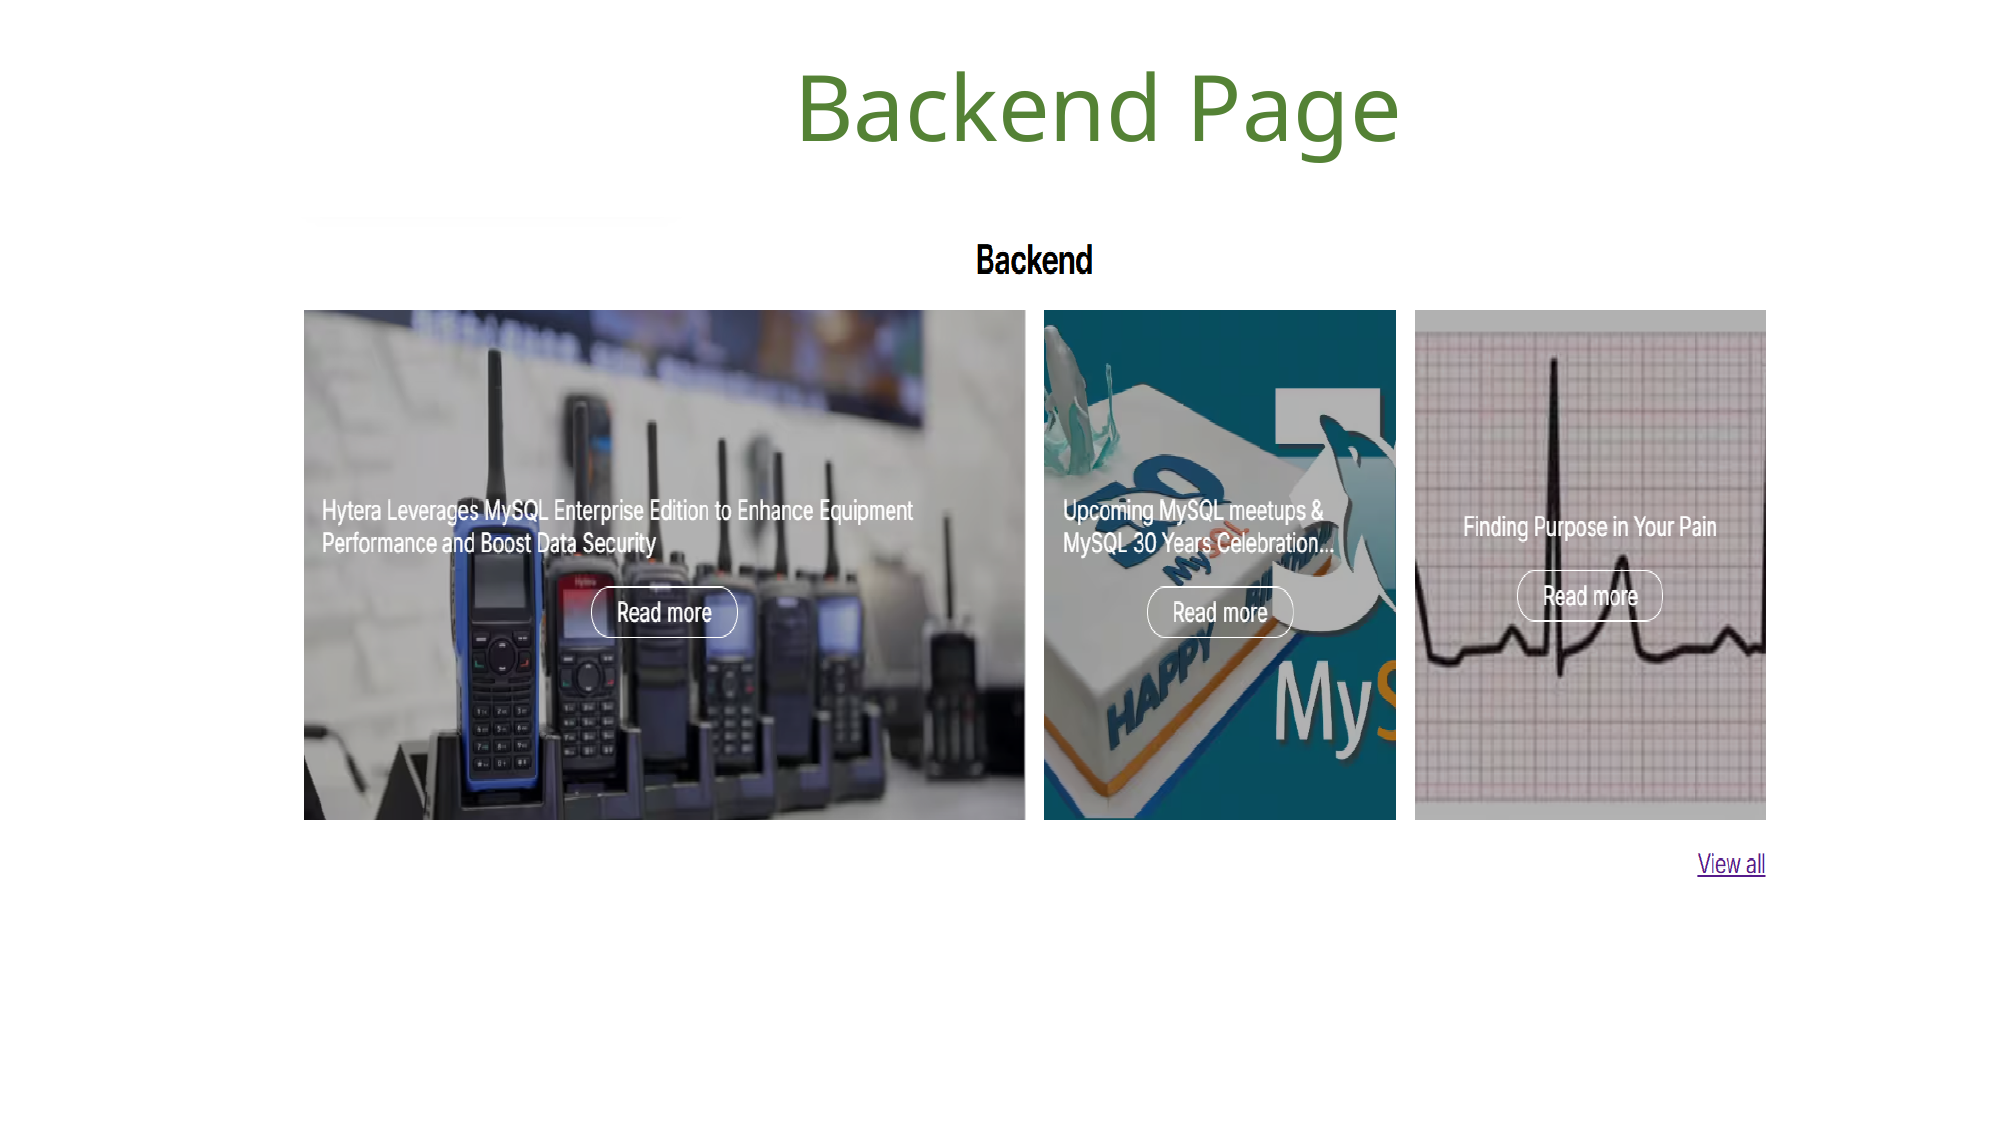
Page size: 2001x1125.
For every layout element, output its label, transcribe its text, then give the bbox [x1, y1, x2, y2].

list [137, 217, 1863, 886]
title Backend Page [470, 3, 2000, 221]
